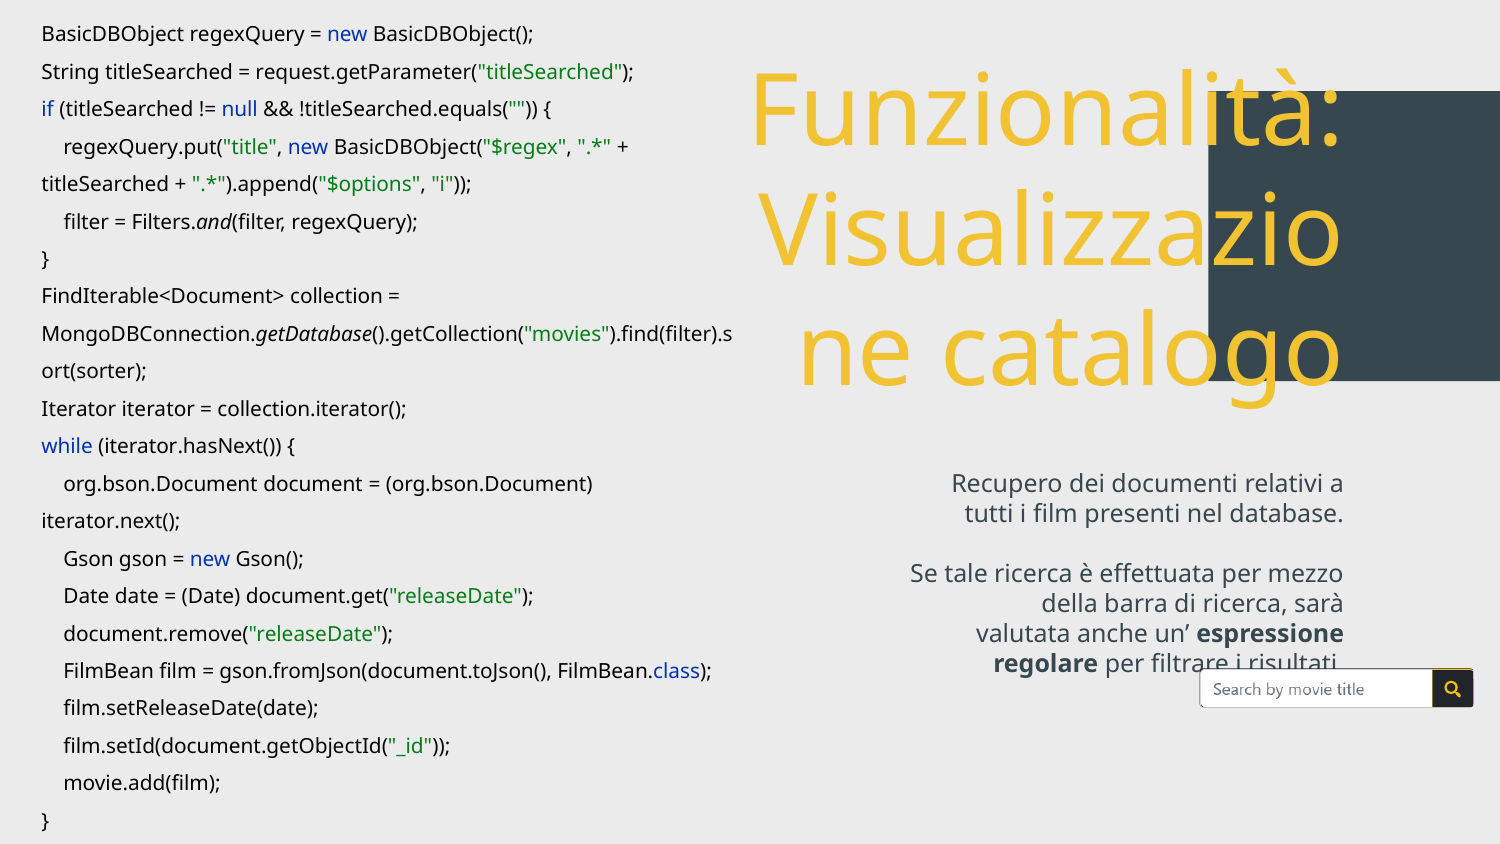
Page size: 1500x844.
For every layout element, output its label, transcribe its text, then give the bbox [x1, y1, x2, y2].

text_box BasicDBObject regexQuery = new BasicDBObject(); String titleSearched = request.getParameter("titleSearched"); if (titleSearched != null && !titleSearched.equals("")) { regexQuery.put("title", new BasicDBObject("$regex", ".*" + titleSearched + ".*").append("$options", "i")); filter = Filters.and(filter, regexQuery); } FindIterable<Document> collection = MongoDBConnection.getDatabase().getCollection("movies").find(filter).sort(sorter); Iterator iterator = collection.iterator(); while (iterator.hasNext()) { org.bson.Document document = (org.bson.Document) iterator.next(); Gson gson = new Gson(); Date date = (Date) document.get("releaseDate"); document.remove("releaseDate"); FilmBean film = gson.fromJson(document.toJson(), FilmBean.class); film.setReleaseDate(date); film.setId(document.getObjectId("_id")); movie.add(film); } [26, 19, 750, 821]
subtitle Recupero dei documenti relativi a tutti i film presenti nel database. Se tale ricerca è effettuata per mezzo della barra di ricerca, sarà valutata anche un’ espressione regolare per filtrare i risultati. [856, 452, 1360, 645]
picture [1199, 668, 1474, 708]
title Funzionalità: Visualizzazione catalogo [750, 273, 1360, 421]
